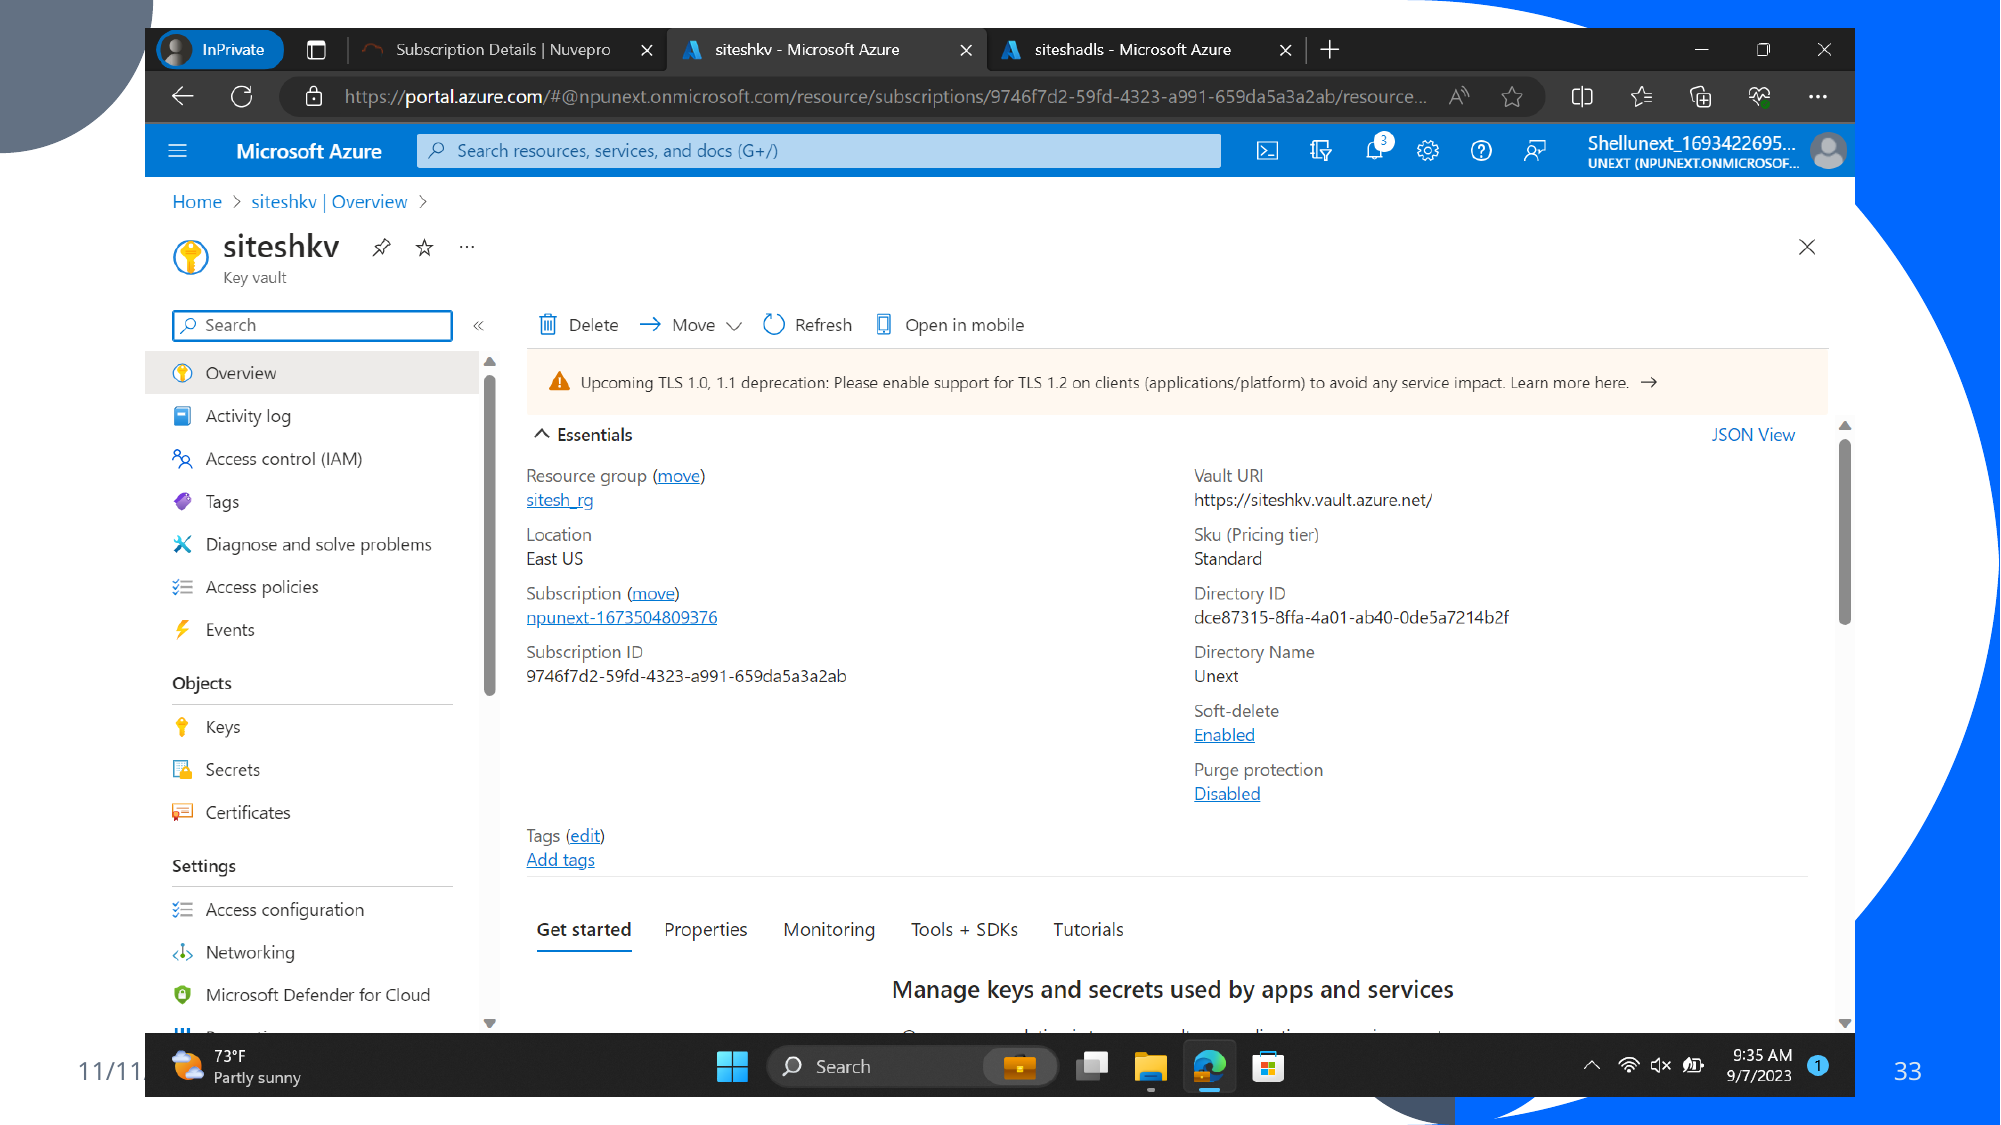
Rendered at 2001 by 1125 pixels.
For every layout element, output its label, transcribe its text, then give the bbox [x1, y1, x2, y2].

footer PRESENTATION TITLE [662, 1097, 1338, 1103]
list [145, 28, 1855, 1097]
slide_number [62, 1042, 513, 1103]
slide_number 33 [1665, 1042, 1938, 1103]
